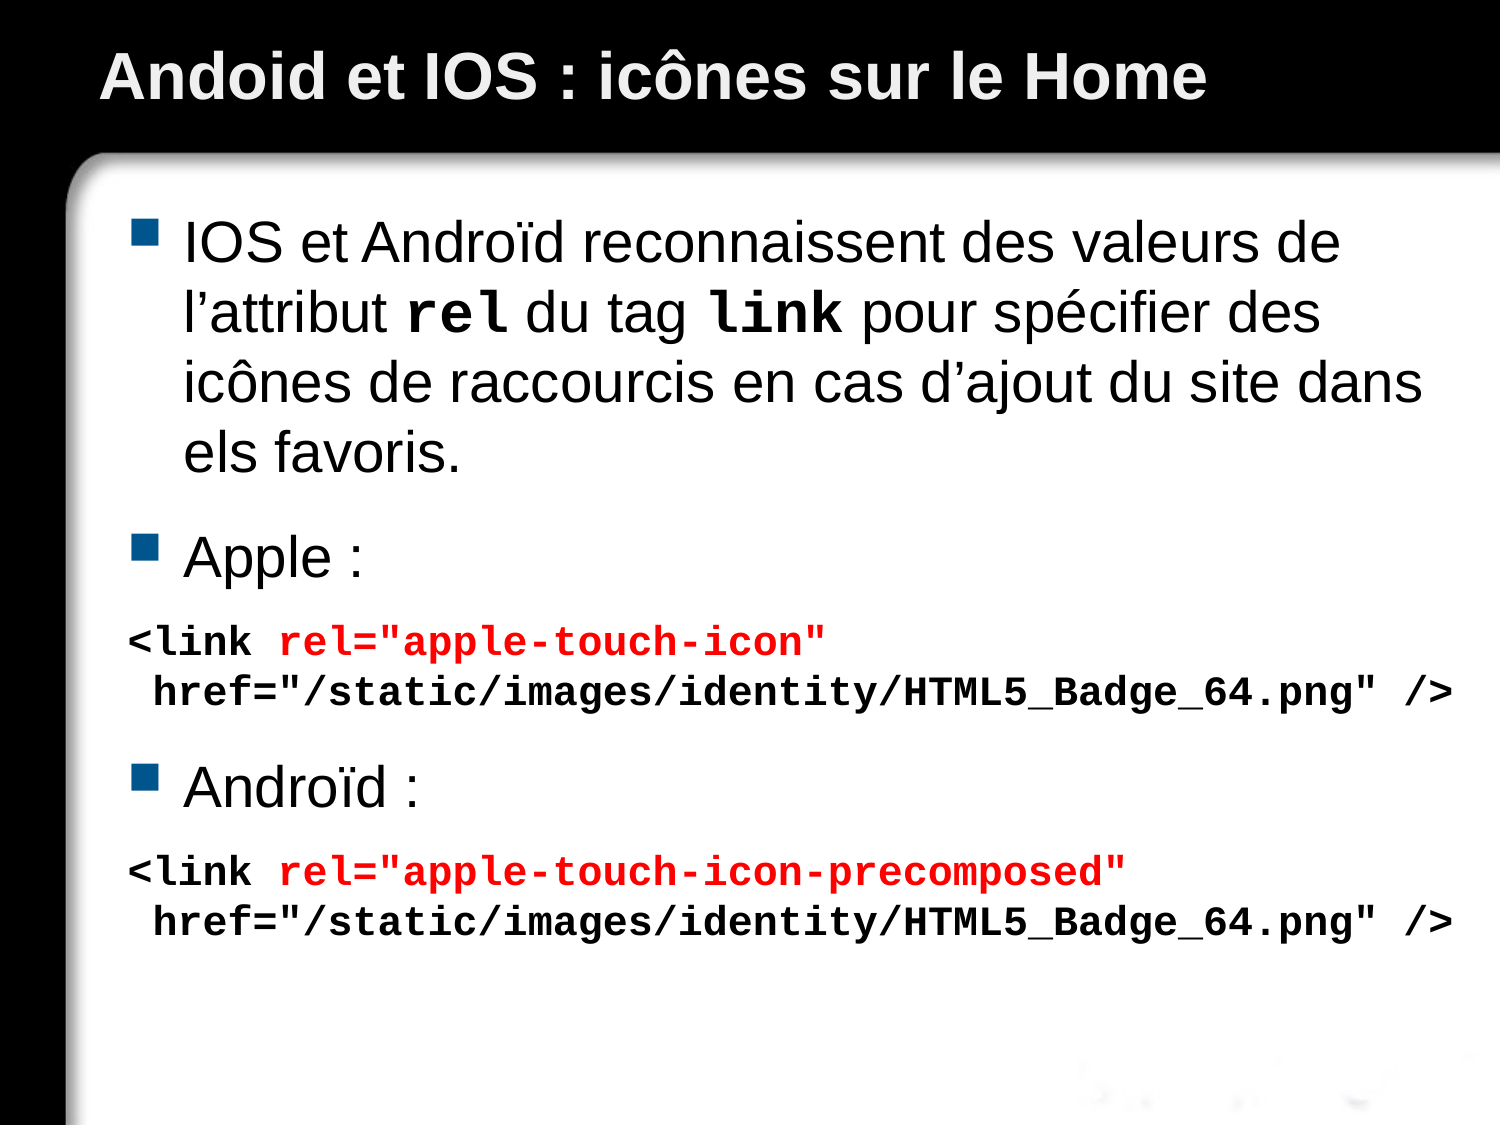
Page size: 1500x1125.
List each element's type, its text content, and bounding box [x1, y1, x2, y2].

picture [0, 0, 1500, 1125]
list IOS et Androïd reconnaissent des valeurs de l’attribut rel du tag link pour spécifier des icônes de raccourcis en cas d’ajout du site dans els favoris. Apple : <link rel="apple-touch-icon" href="/static/images/identity/HTML5_Badge_64.png" /> Androïd : <link rel="apple-touch-icon-precomposed" href="/static/images/identity/HTML5_Badge_64.png" /> [112, 196, 1483, 972]
title Andoid et IOS : icônes sur le Home [83, 28, 1472, 117]
